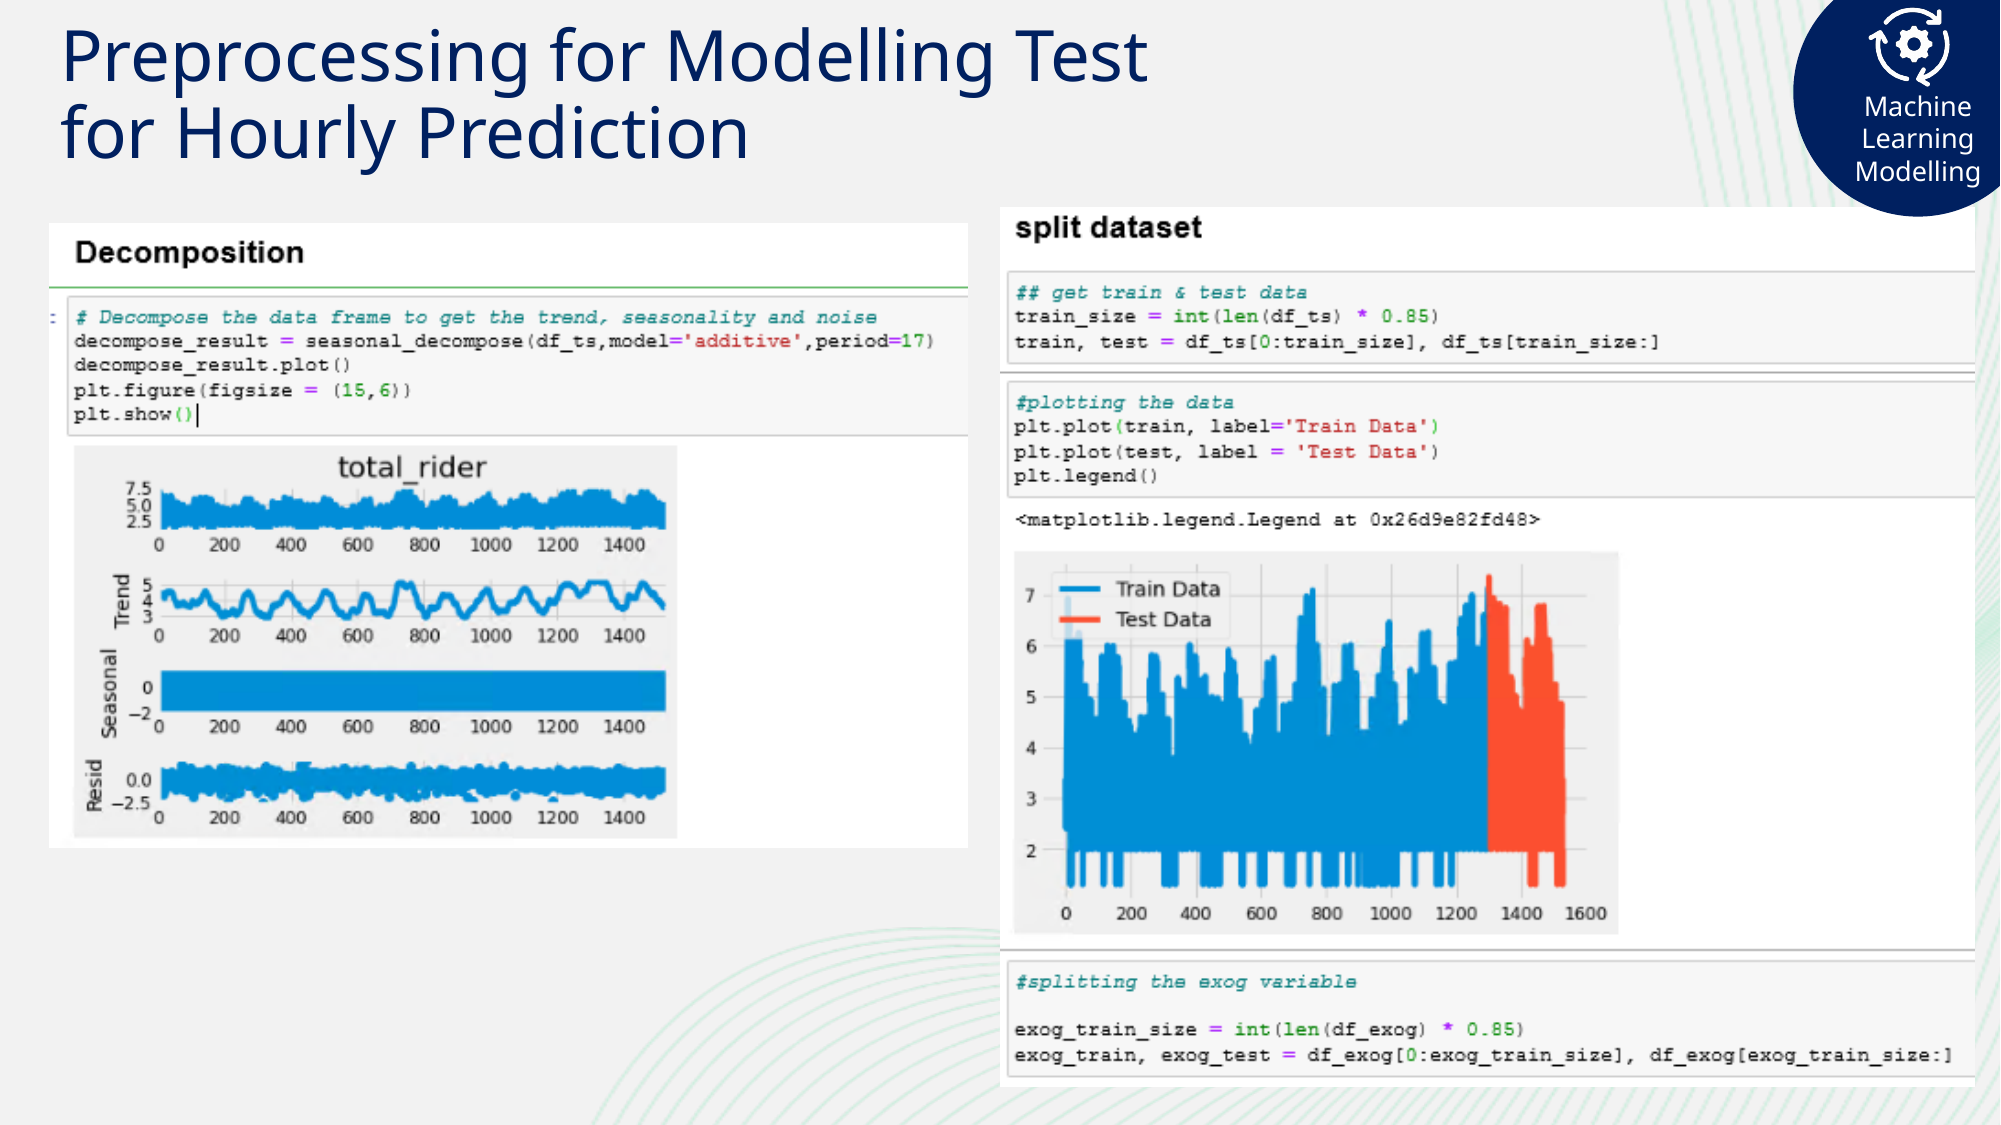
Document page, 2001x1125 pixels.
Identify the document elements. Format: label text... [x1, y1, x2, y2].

picture [48, 0, 2001, 1125]
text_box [1793, 0, 2000, 217]
text_box Preprocessing for Modelling Test for Hourly Prediction [59, 20, 1563, 174]
